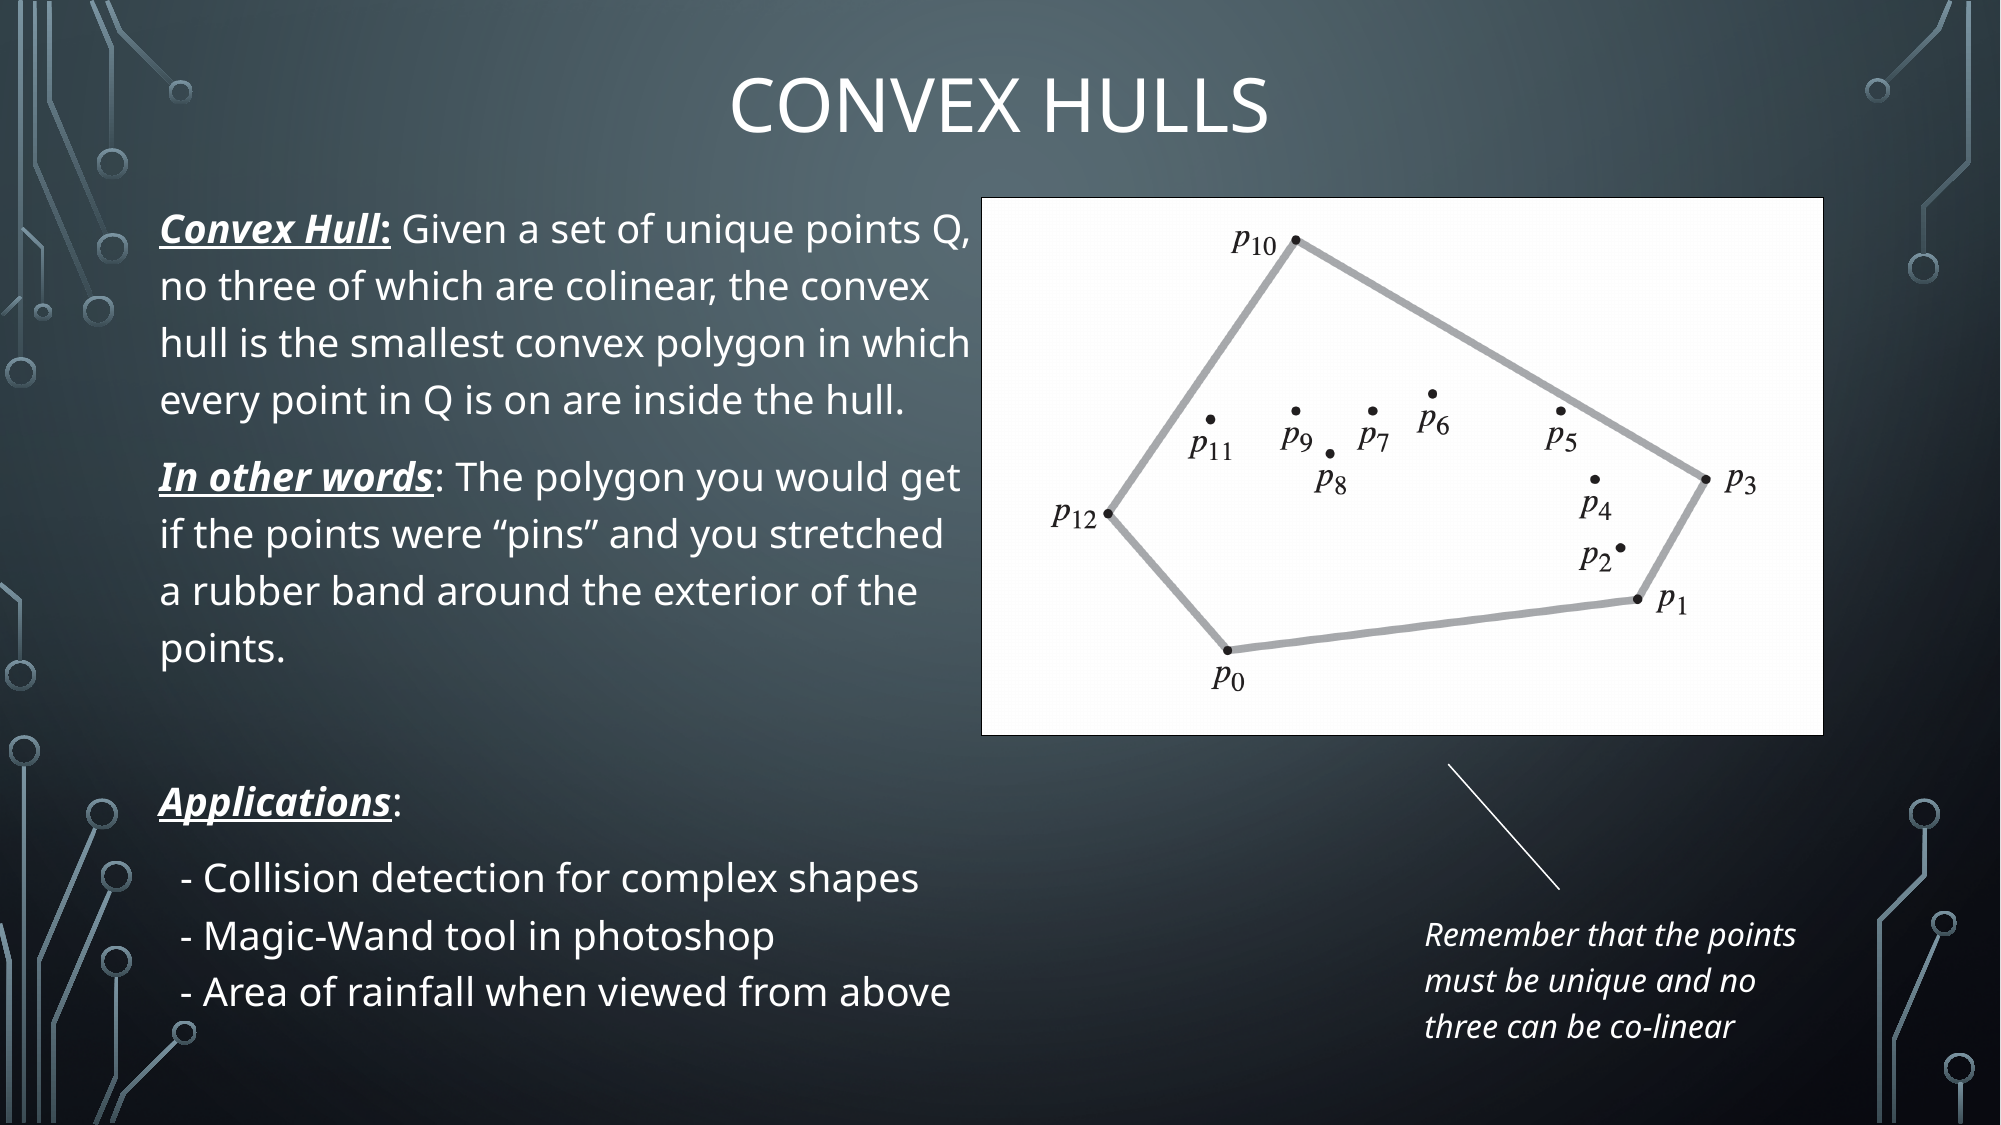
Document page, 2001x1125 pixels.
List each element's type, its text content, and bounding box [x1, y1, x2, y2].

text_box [1448, 763, 1560, 890]
title Convex Hulls [187, 37, 1813, 179]
text_box Remember that the points must be unique and no three can be co-linear [1409, 898, 1813, 1094]
picture [981, 197, 1824, 736]
text_box Convex Hull: Given a set of unique points Q, no three of which are colinear, the convex hull is the smallest convex polygon in which every point in Q is on are inside the hull. In other words: The polygon you would get if the points were “pins” and you stretched a rubber band around the exterior of the points. Applications: - Collision detection for complex shapes - Magic-Wand tool in photoshop - Area of rainfall when viewed from above [144, 186, 992, 1074]
